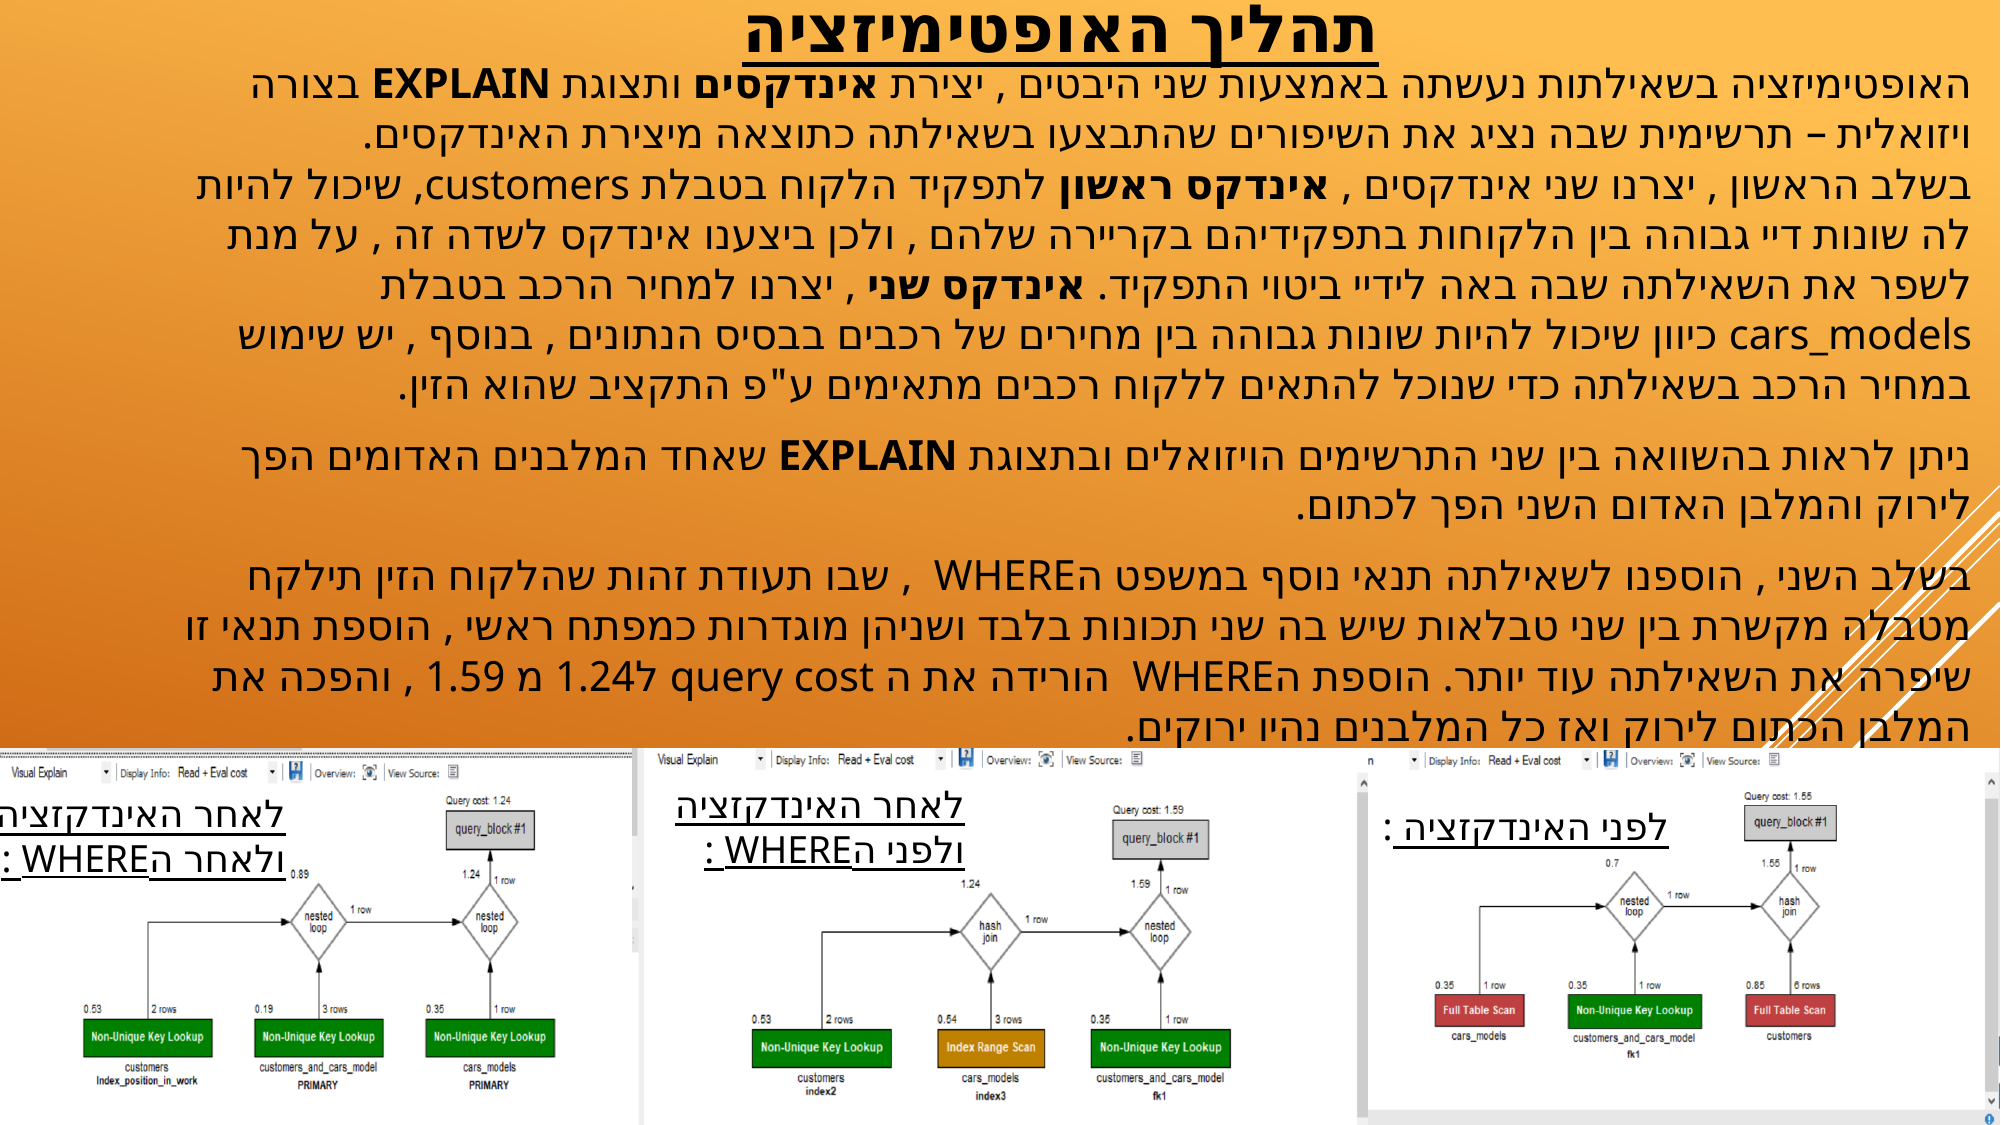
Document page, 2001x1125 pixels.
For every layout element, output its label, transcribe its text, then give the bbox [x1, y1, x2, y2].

title תהליך האופטימיזציה [198, 0, 1924, 67]
picture [0, 748, 2000, 1125]
list האופטימיזציה בשאילתות נעשתה באמצעות שני היבטים , יצירת אינדקסים ותצוגת EXPLAIN בצורה ויזואלית – תרשימית שבה נציג את השיפורים שהתבצעו בשאילתה כתוצאה מיצירת האינדקסים. בשלב הראשון , יצרנו שני אינדקסים , אינדקס ראשון לתפקיד הלקוח בטבלת customers, שיכול להיות לה שונות דיי גבוהה בין הלקוחות בתפקידיהם בקריירה שלהם , ולכן ביצענו אינדקס לשדה זה , על מנת לשפר את השאילתה שבה באה לידיי ביטוי התפקיד. אינדקס שני , יצרנו למחיר הרכב בטבלת cars_models כיוון שיכול להיות שונות גבוהה בין מחירים של רכבים בבסיס הנתונים , בנוסף , יש שימוש במחיר הרכב בשאילתה כדי שנוכל להתאים ללקוח רכבים מתאימים ע"פ התקציב שהוא הזין. ניתן לראות בהשוואה בין שני התרשימים הויזואלים ובתצוגת EXPLAIN שאחד המלבנים האדומים הפך לירוק והמלבן האדום השני הפך לכתום. בשלב השני , הוספנו לשאילתה תנאי נוסף במשפט הWHERE , שבו תעודת זהות שהלקוח הזין תילקח מטבלה מקשרת בין שני טבלאות שיש בה שני תכונות בלבד ושניהן מוגדרות כמפתח ראשי , הוספת תנאי זו שיפרה את השאילתה עוד יותר. הוספת הWHERE הורידה את ה query cost ל1.24 מ 1.59 , והפכה את המלבן הכתום לירוק ואז כל המלבנים נהיו ירוקים. [156, 67, 1988, 748]
